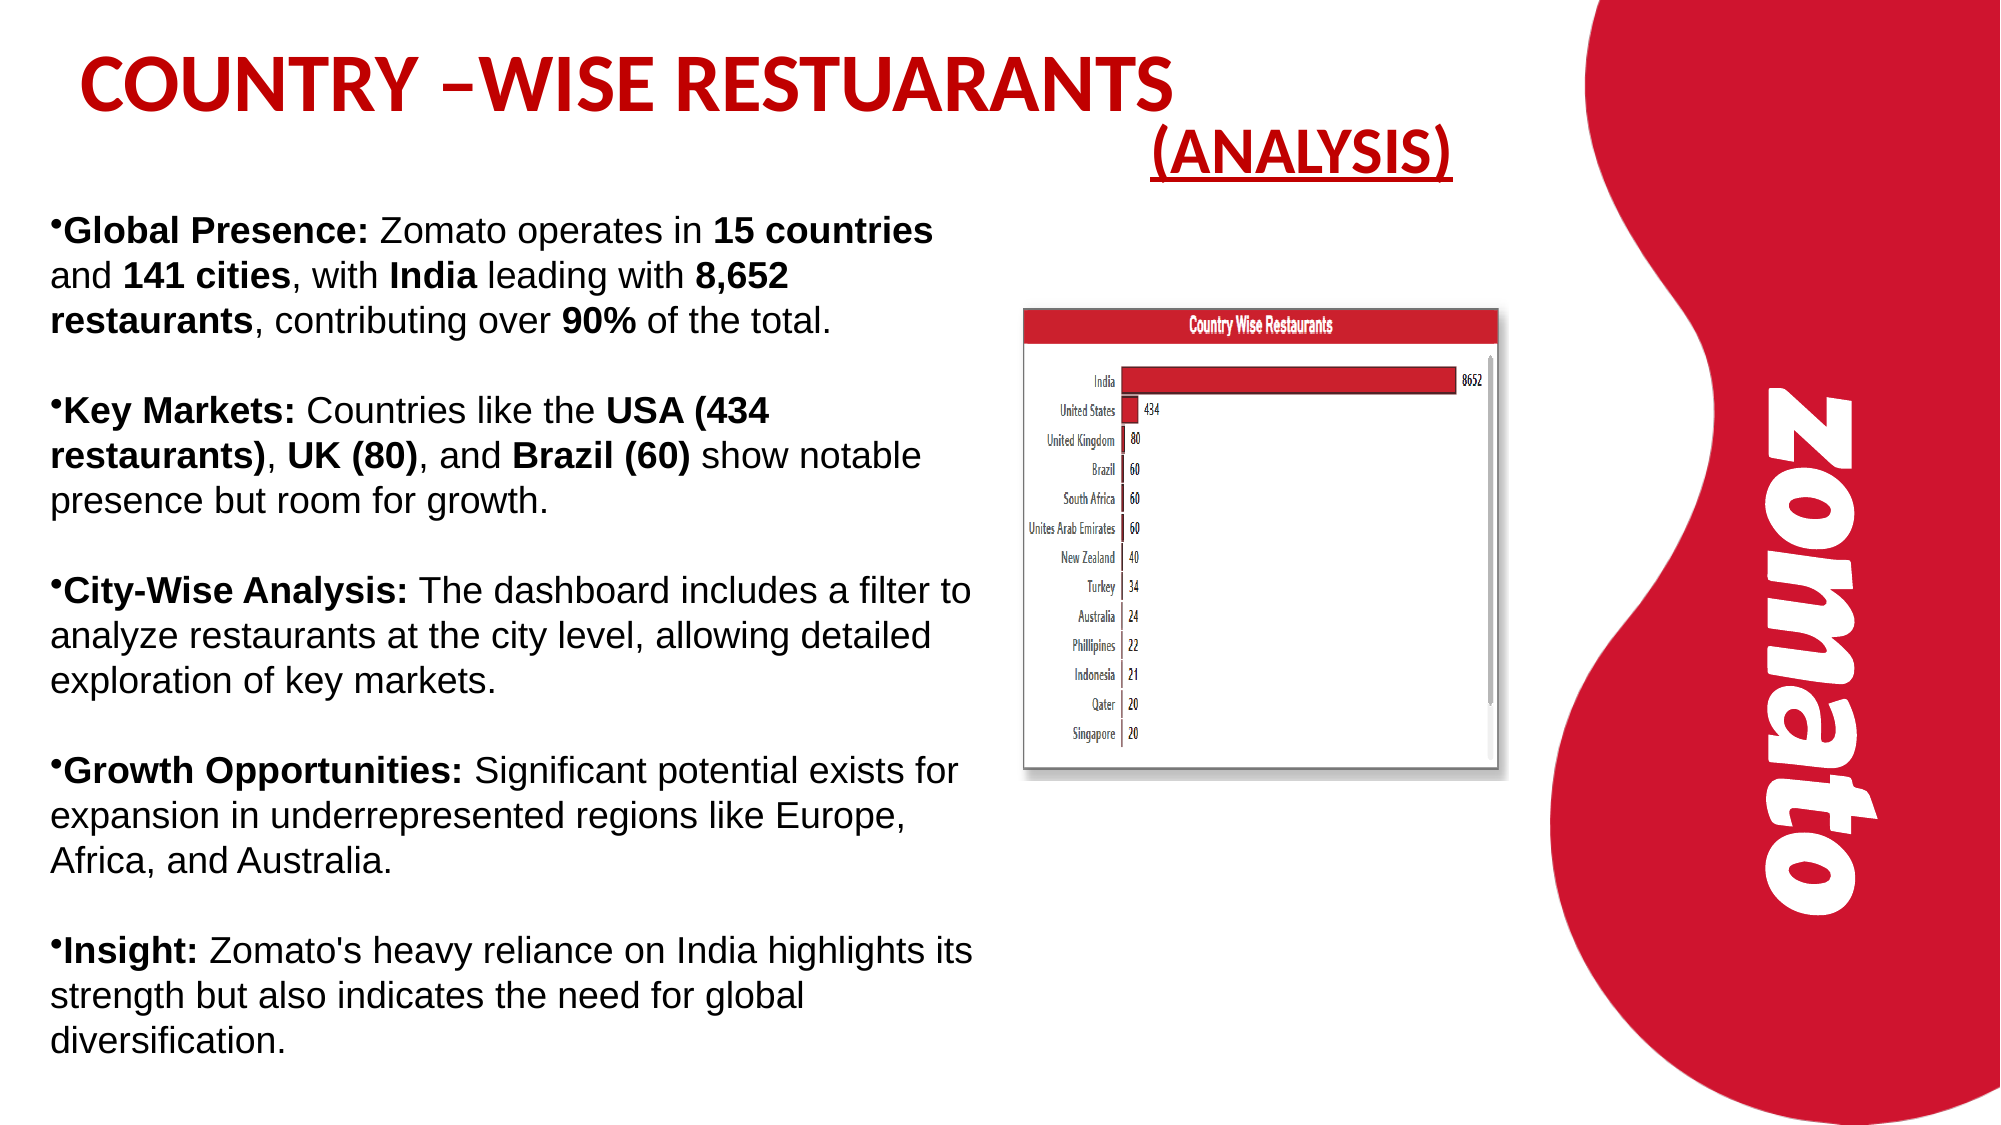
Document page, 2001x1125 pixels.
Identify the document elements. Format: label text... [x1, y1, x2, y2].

text_box Global Presence: Zomato operates in 15 countries and 141 cities, with India leading with 8,652 restaurants, contributing over 90% of the total. Key Markets: Countries like the USA (434 restaurants), UK (80), and Brazil (60) show notable presence but room for growth. City-Wise Analysis: The dashboard includes a filter to analyze restaurants at the city level, allowing detailed exploration of key markets. Growth Opportunities: Significant potential exists for expansion in underrepresented regions like Europe, Africa, and Australia. Insight: Zomato's heavy reliance on India highlights its strength but also indicates the need for global diversification. [35, 198, 1017, 1114]
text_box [1765, 388, 1878, 916]
picture [1012, 294, 1509, 781]
text_box COUNTRY –WISE RESTUARANTS [65, 21, 1199, 136]
text_box (ANALYSIS) [1135, 99, 1550, 194]
picture [1550, 0, 2000, 1125]
